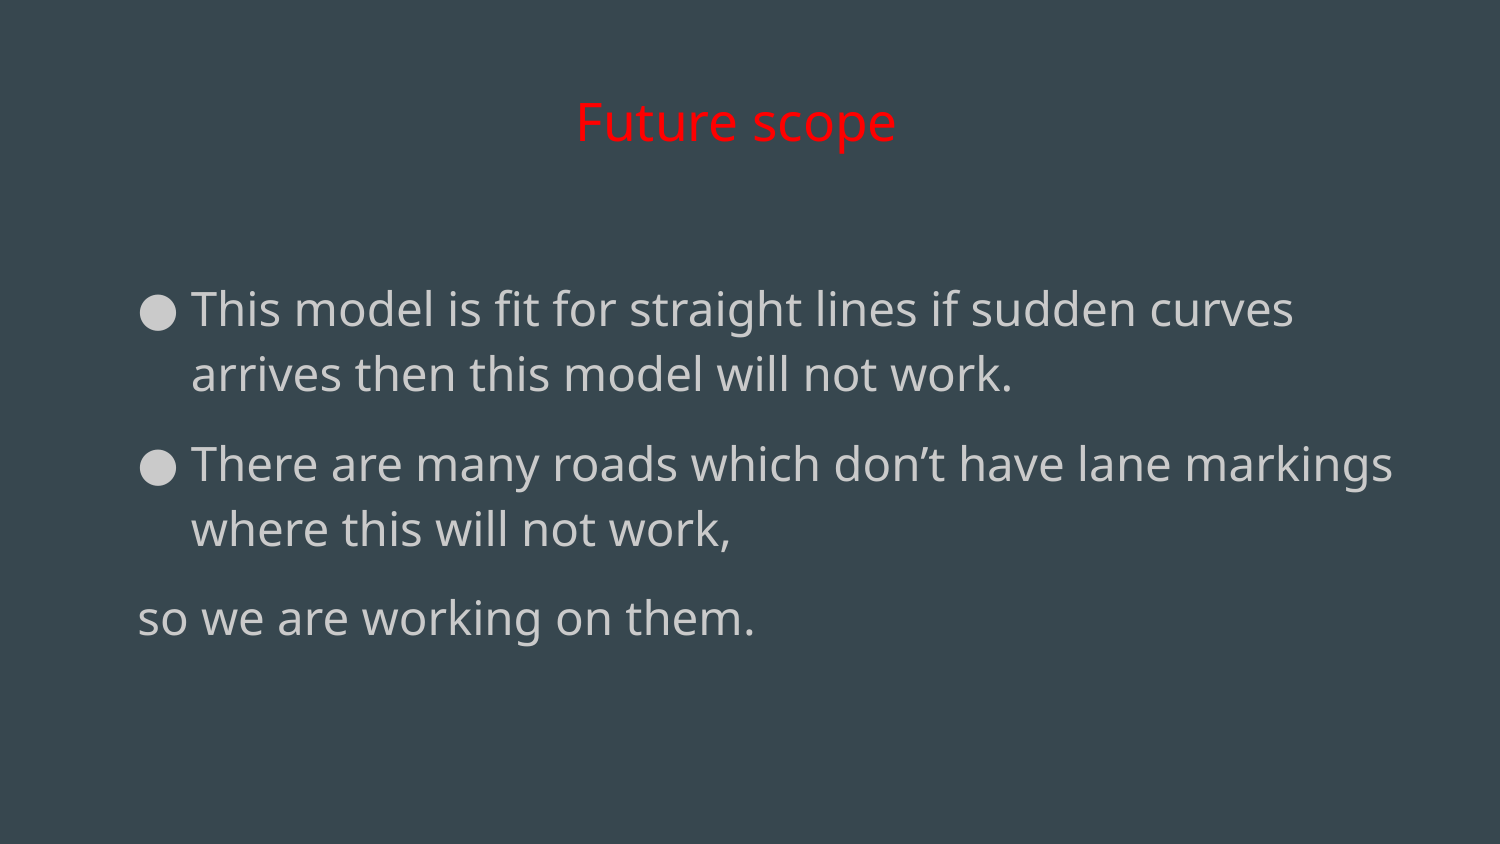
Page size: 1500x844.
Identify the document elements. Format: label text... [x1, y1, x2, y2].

title Future scope [51, 72, 1449, 167]
list This model is fit for straight lines if sudden curves arrives then this model will not work. There are many roads which don’t have lane markings where this will not work, so we are working on them. [51, 189, 1449, 662]
